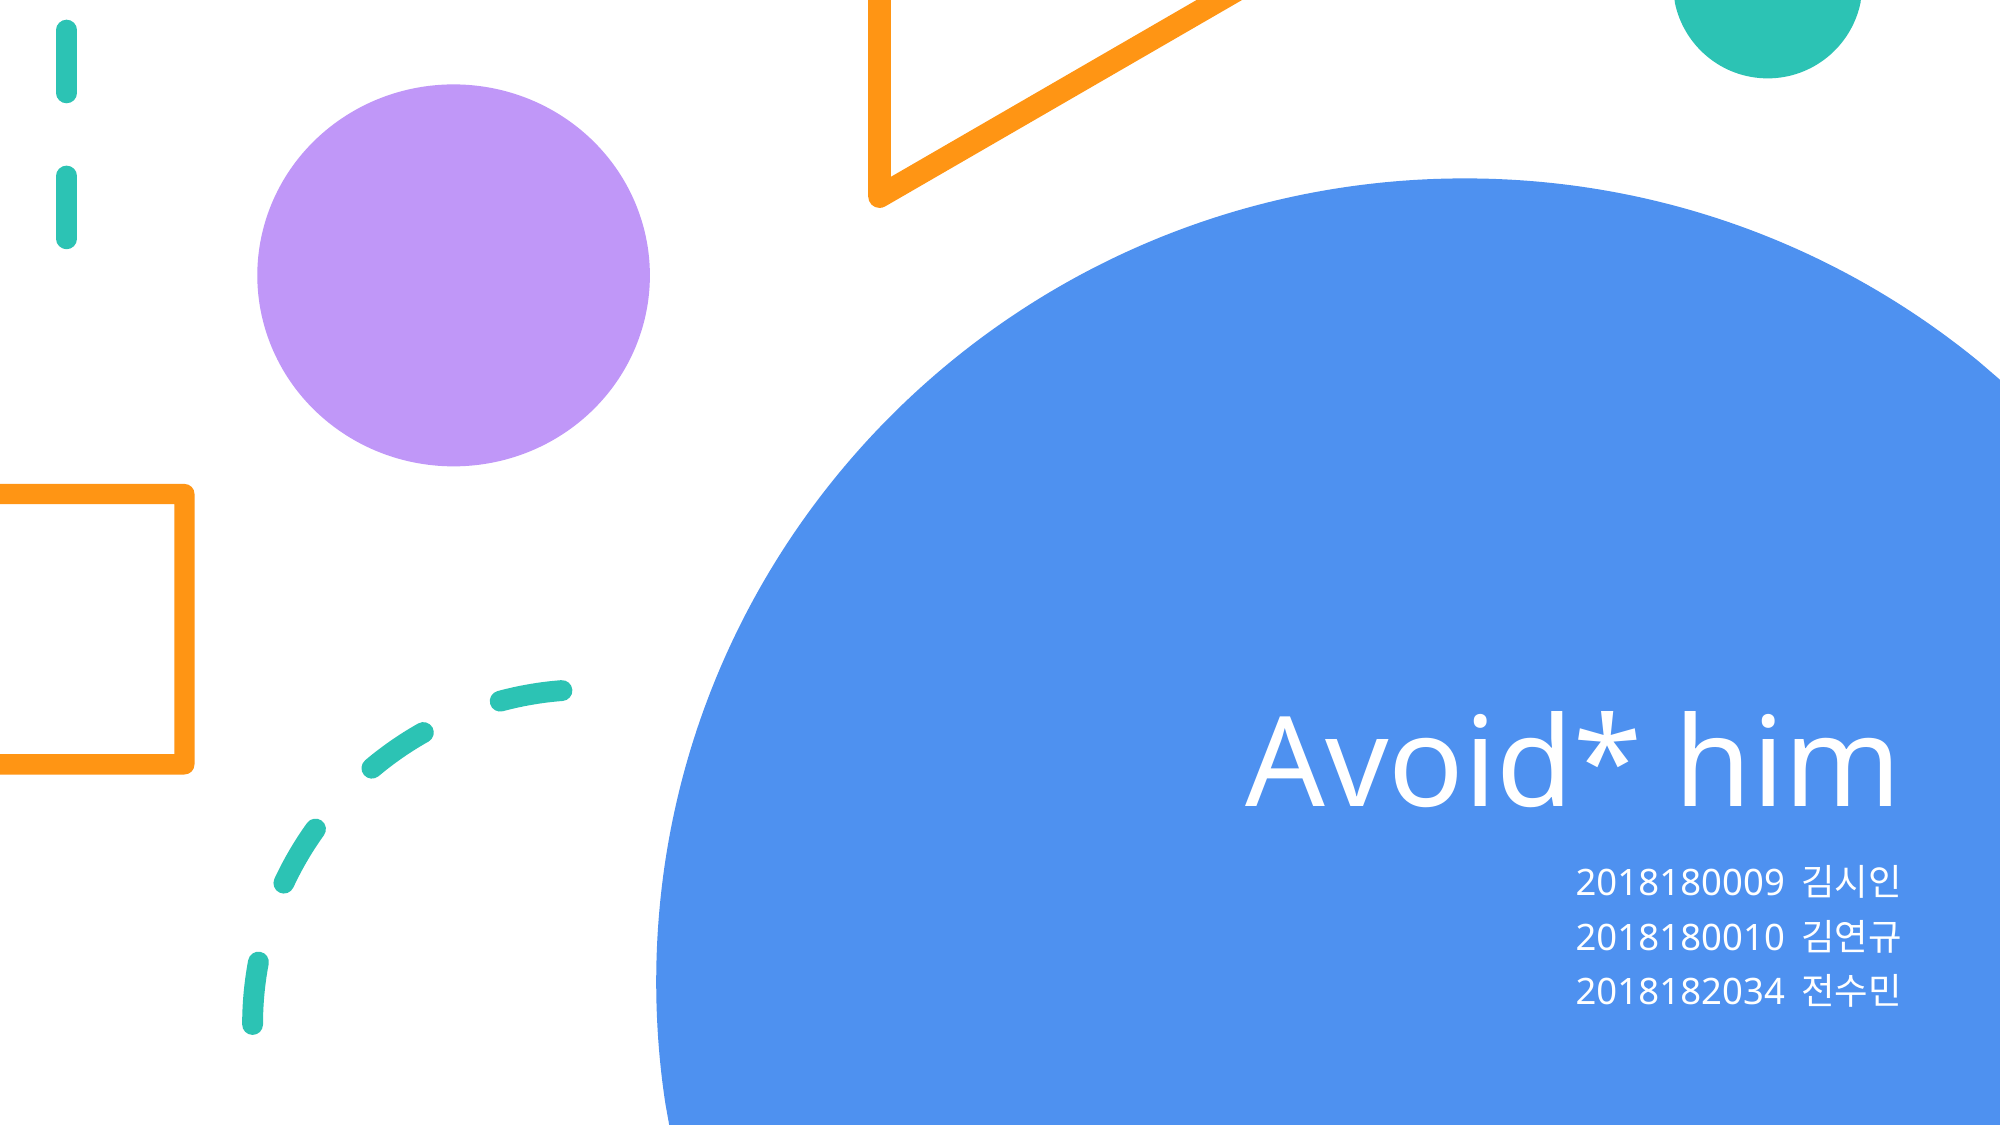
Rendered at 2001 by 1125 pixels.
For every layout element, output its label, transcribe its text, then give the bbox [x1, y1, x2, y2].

subtitle 2018180009 김시인 2018180010 김연규 2018182034 전수민 [835, 856, 1917, 1020]
title Avoid* him [835, 450, 1917, 842]
